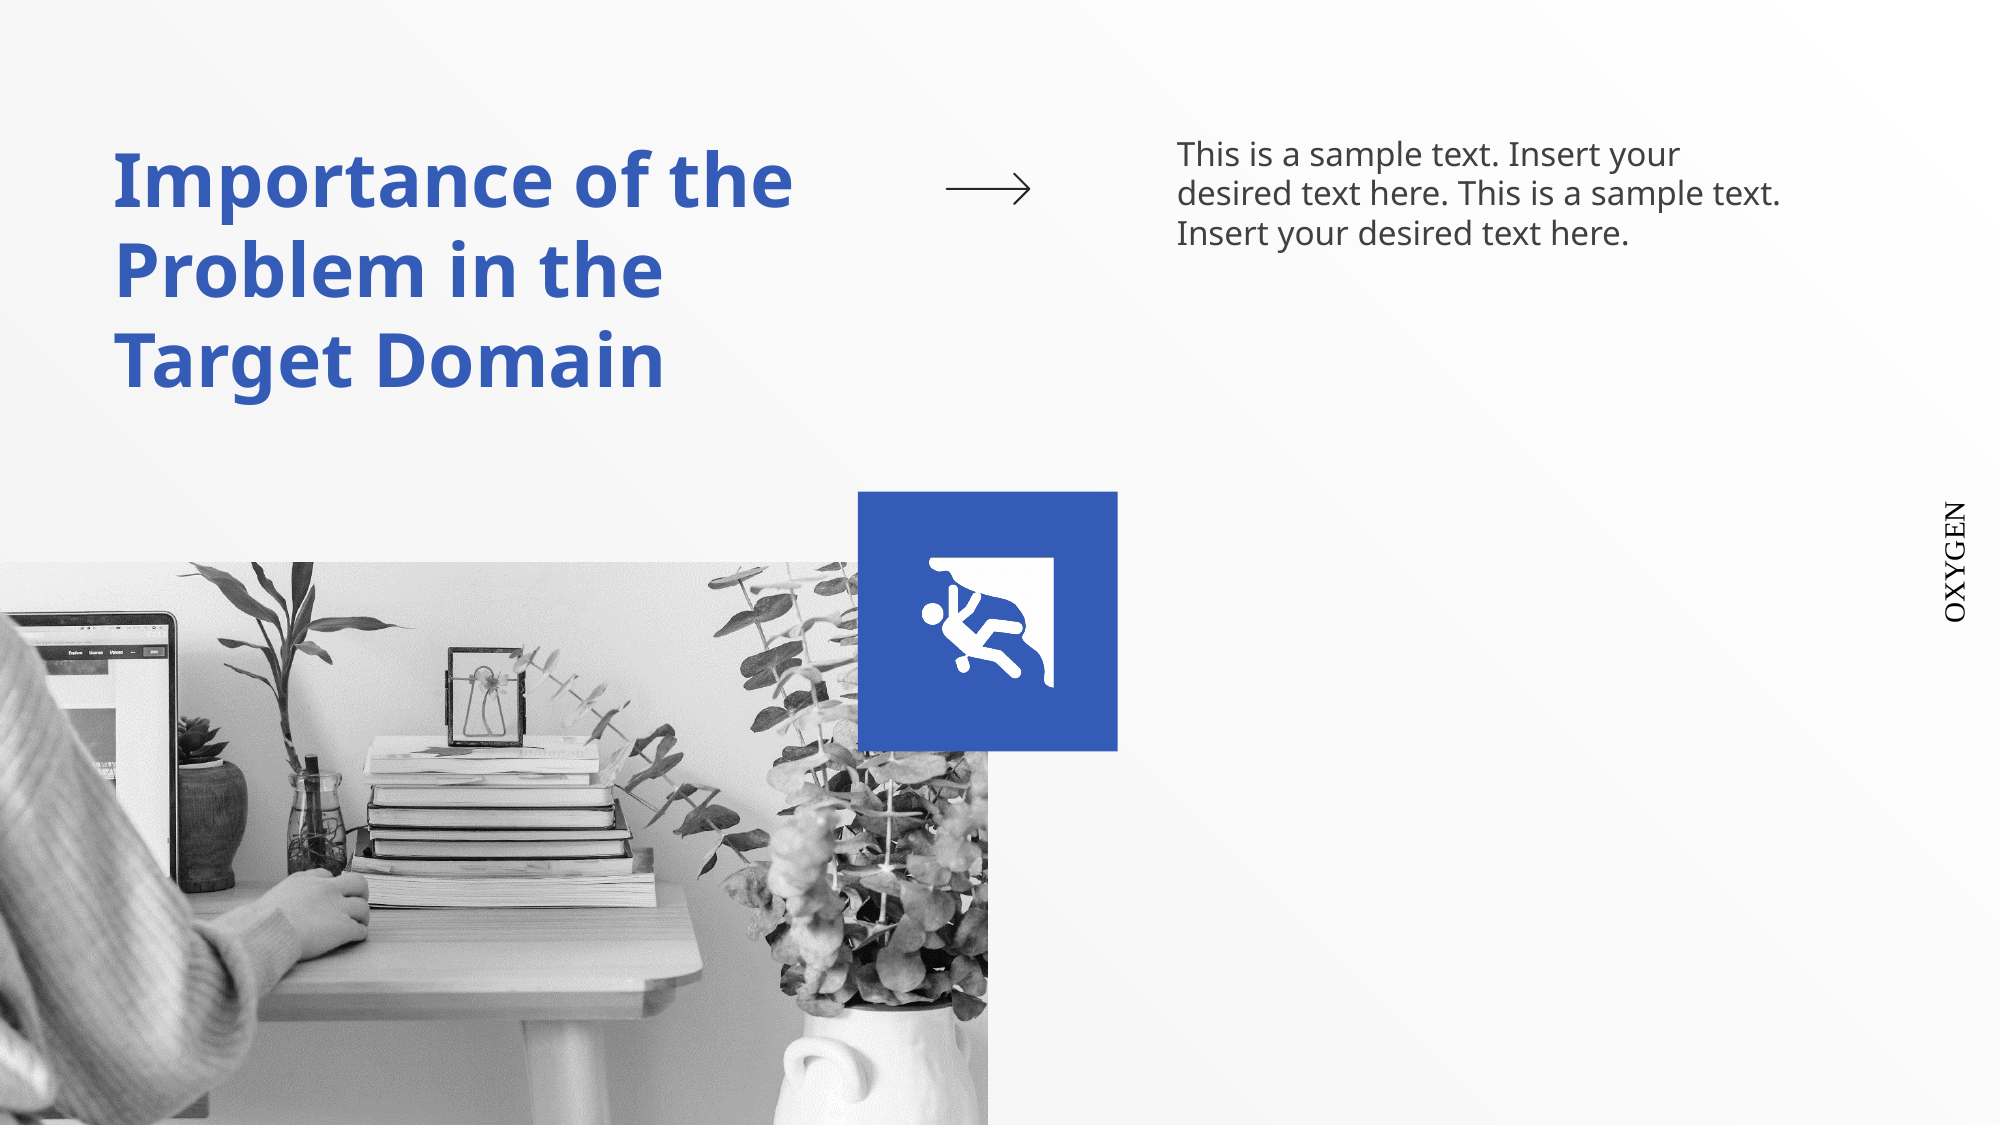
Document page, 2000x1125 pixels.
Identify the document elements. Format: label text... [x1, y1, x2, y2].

list Importance of the Problem in the Target Domain [113, 122, 988, 492]
text_box [856, 489, 1120, 753]
footer OXYGEN [1922, 245, 1983, 880]
text_box [945, 172, 1031, 205]
picture [0, 546, 1064, 1125]
list This is a sample text. Insert your desired text here. This is a sample text. Insert your desired text here. [1176, 122, 1804, 622]
